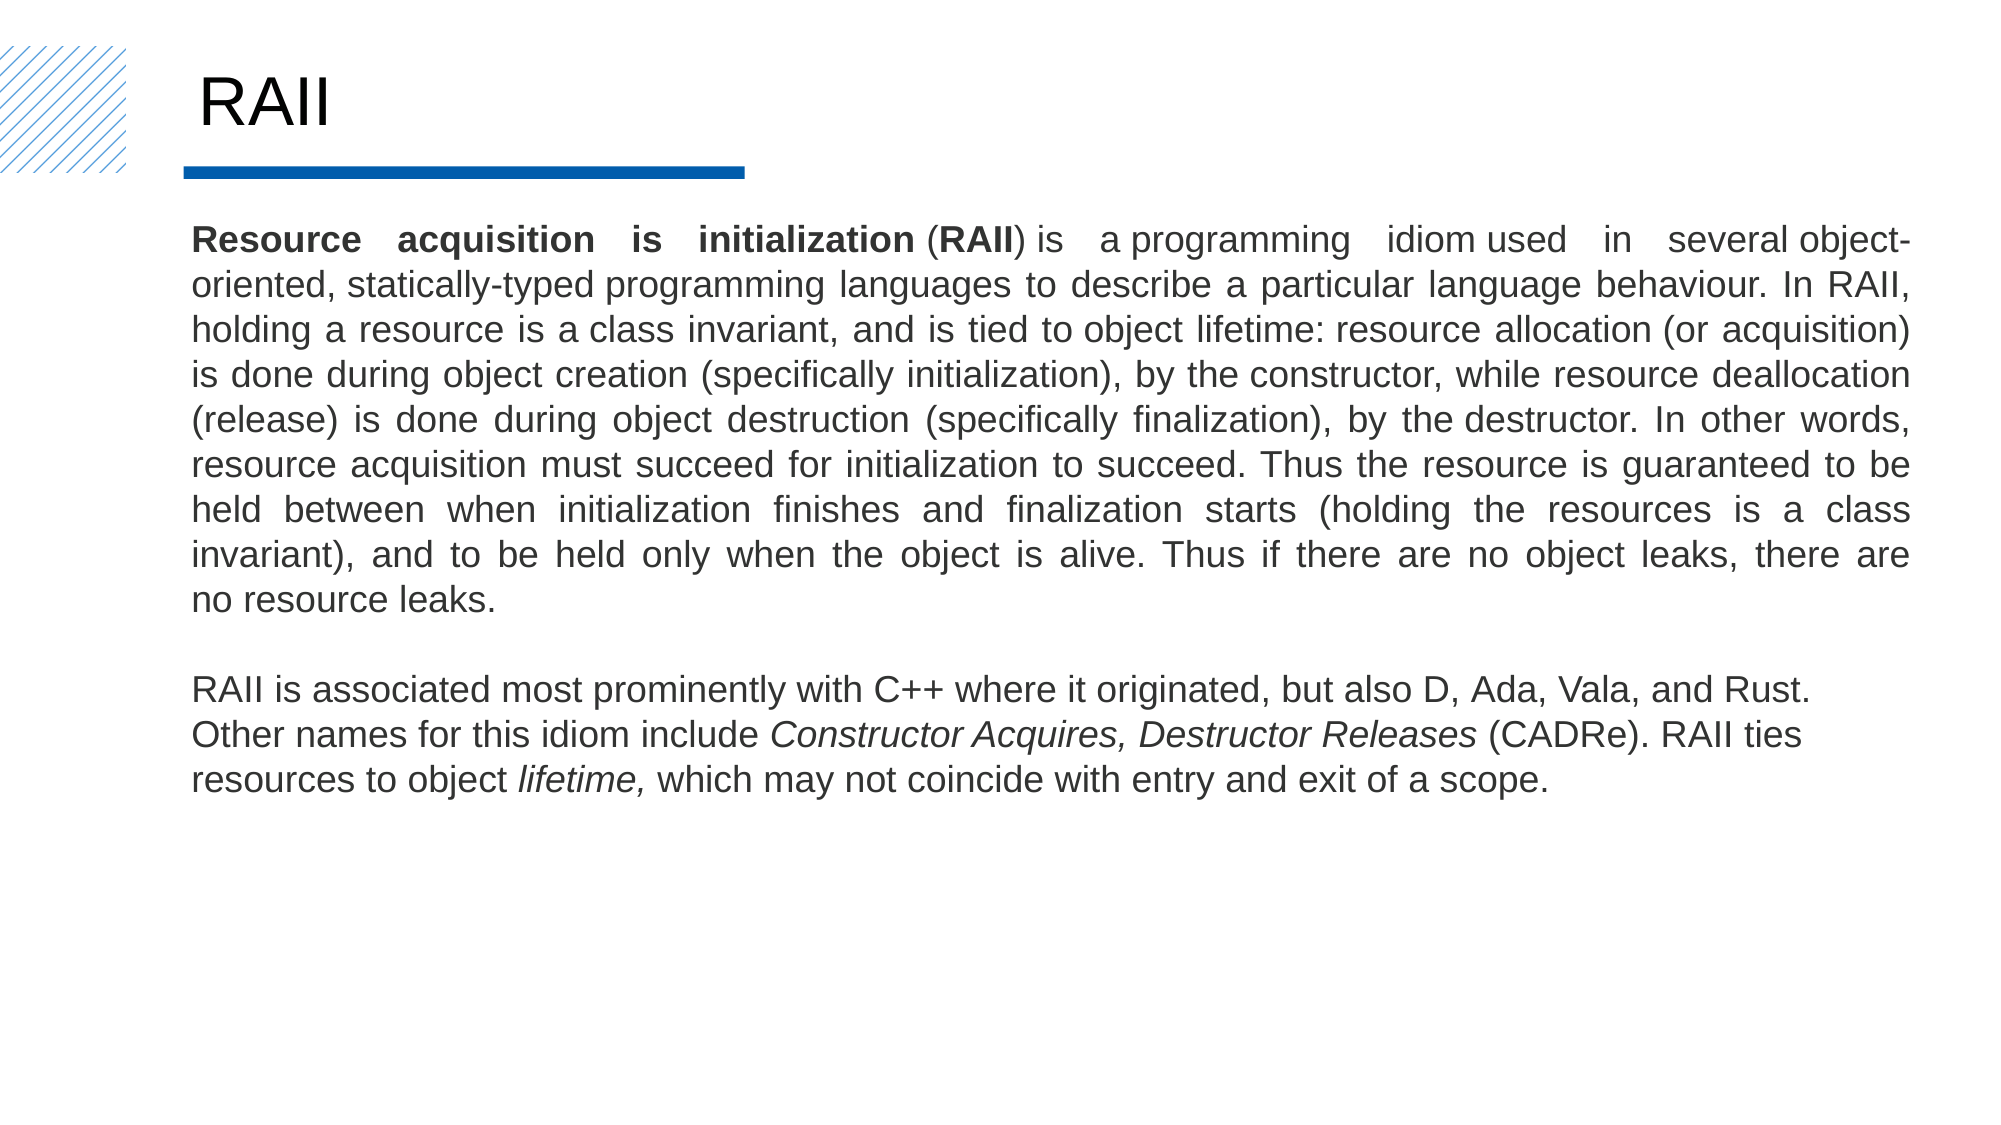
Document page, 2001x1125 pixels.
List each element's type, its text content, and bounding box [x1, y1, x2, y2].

text_box Resource acquisition is initialization (RAII) is a programming idiom used in several object-oriented, statically-typed programming languages to describe a particular language behaviour. In RAII, holding a resource is a class invariant, and is tied to object lifetime: resource allocation (or acquisition) is done during object creation (specifically initialization), by the constructor, while resource deallocation (release) is done during object destruction (specifically finalization), by the destructor. In other words, resource acquisition must succeed for initialization to succeed. Thus the resource is guaranteed to be held between when initialization finishes and finalization starts (holding the resources is a class invariant), and to be held only when the object is alive. Thus if there are no object leaks, there are no resource leaks. RAII is associated most prominently with C++ where it originated, but also D, Ada, Vala, and Rust. Other names for this idiom include Constructor Acquires, Destructor Releases (CADRe). RAII ties resources to object lifetime, which may not coincide with entry and exit of a scope. [183, 207, 1919, 808]
picture [0, 46, 126, 173]
list RAII [183, 58, 1780, 149]
